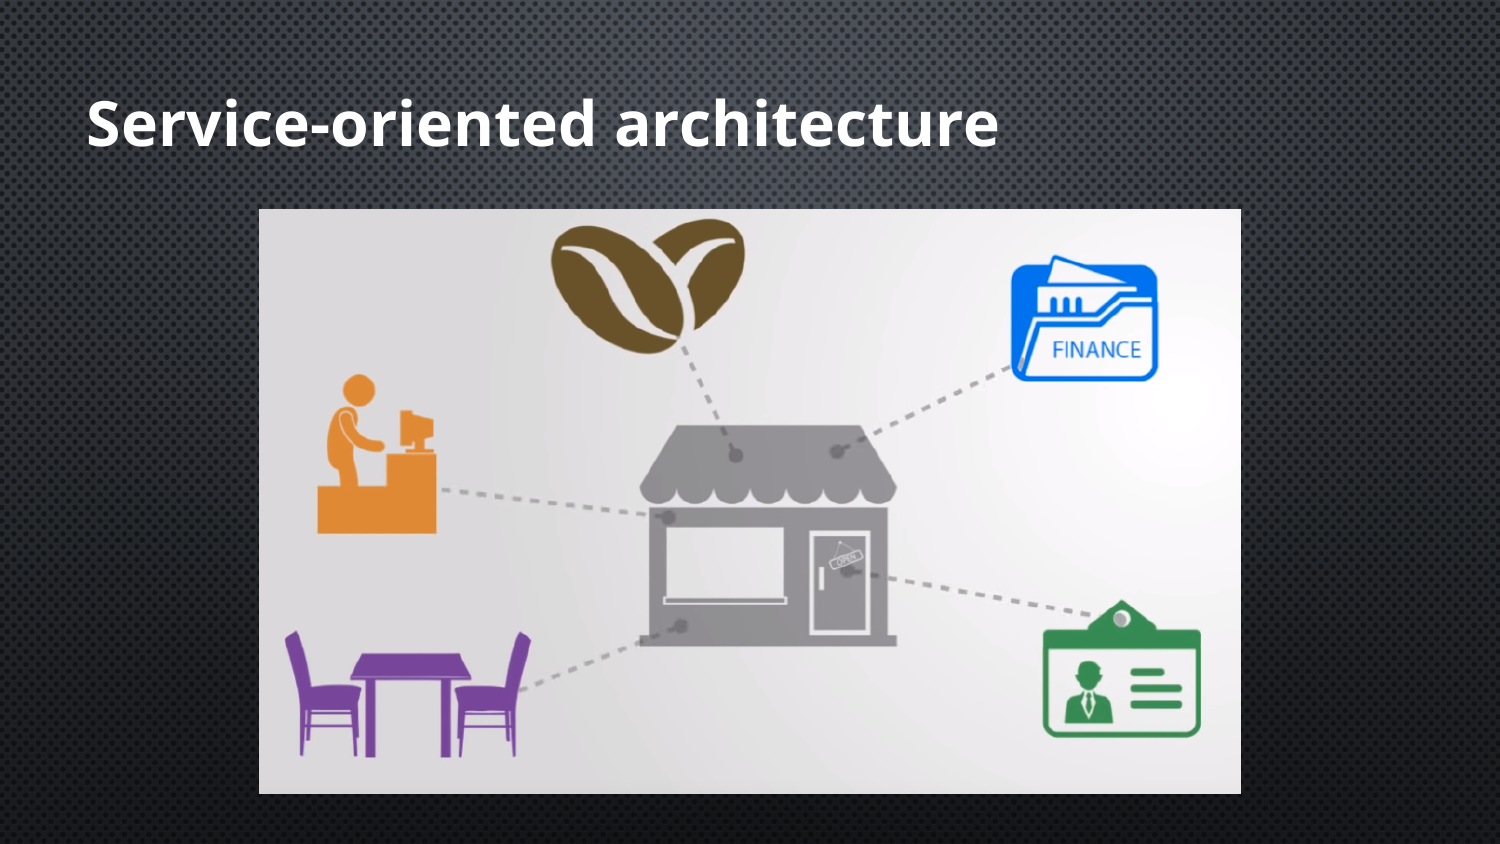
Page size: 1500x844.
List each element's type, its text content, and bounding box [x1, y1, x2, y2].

title Service-oriented architecture [71, 68, 1311, 210]
picture [0, 0, 1500, 844]
